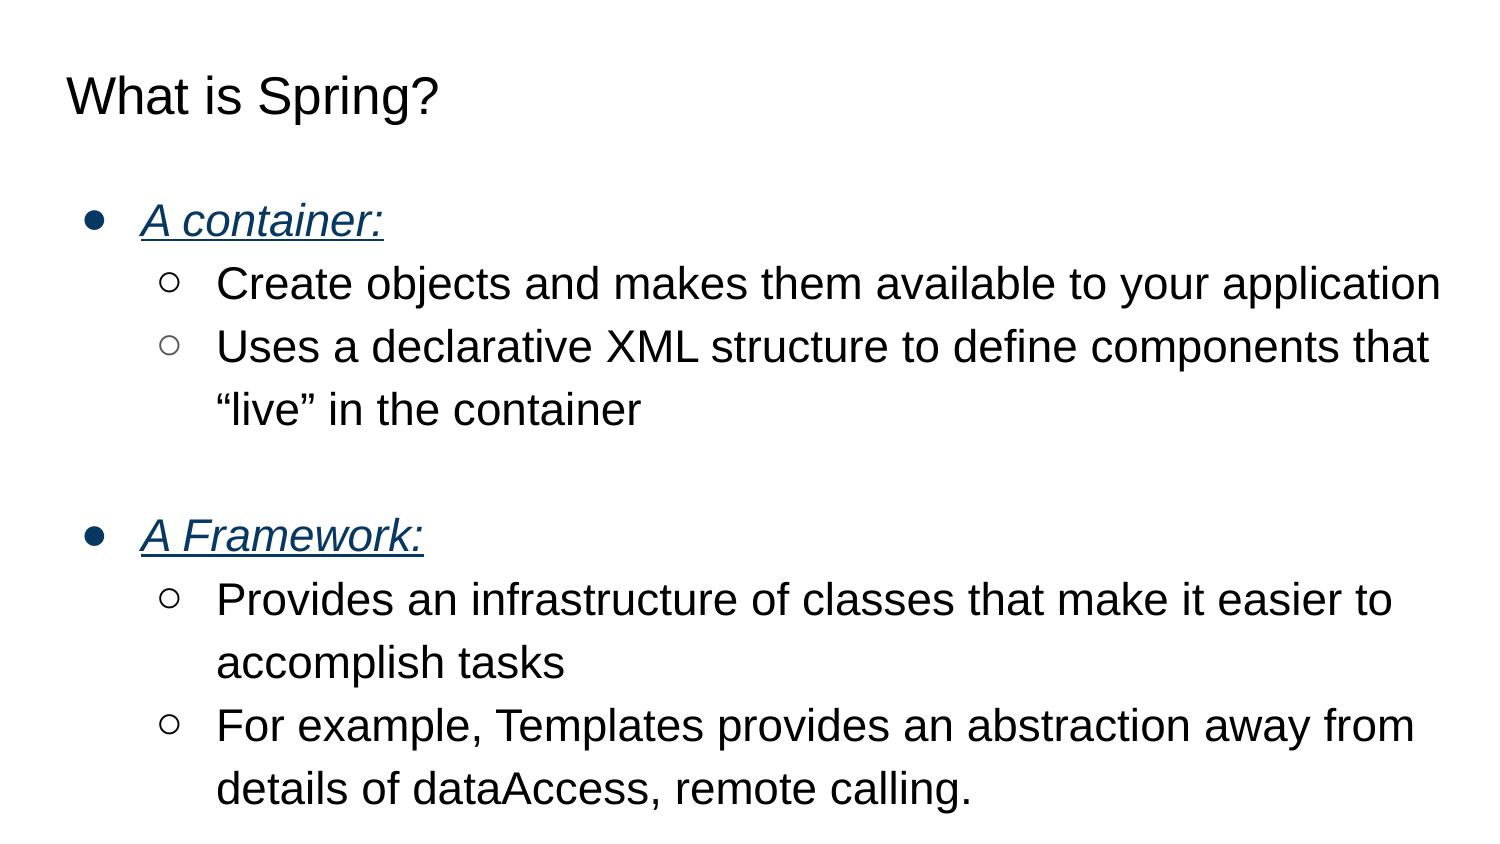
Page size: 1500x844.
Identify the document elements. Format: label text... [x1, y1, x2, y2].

title What is Spring? [51, 46, 1449, 141]
list A container: Create objects and makes them available to your application Uses a declarative XML structure to define components that “live” in the container A Framework: Provides an infrastructure of classes that make it easier to accomplish tasks For example, Templates provides an abstraction away from details of dataAccess, remote calling. [51, 166, 1476, 809]
